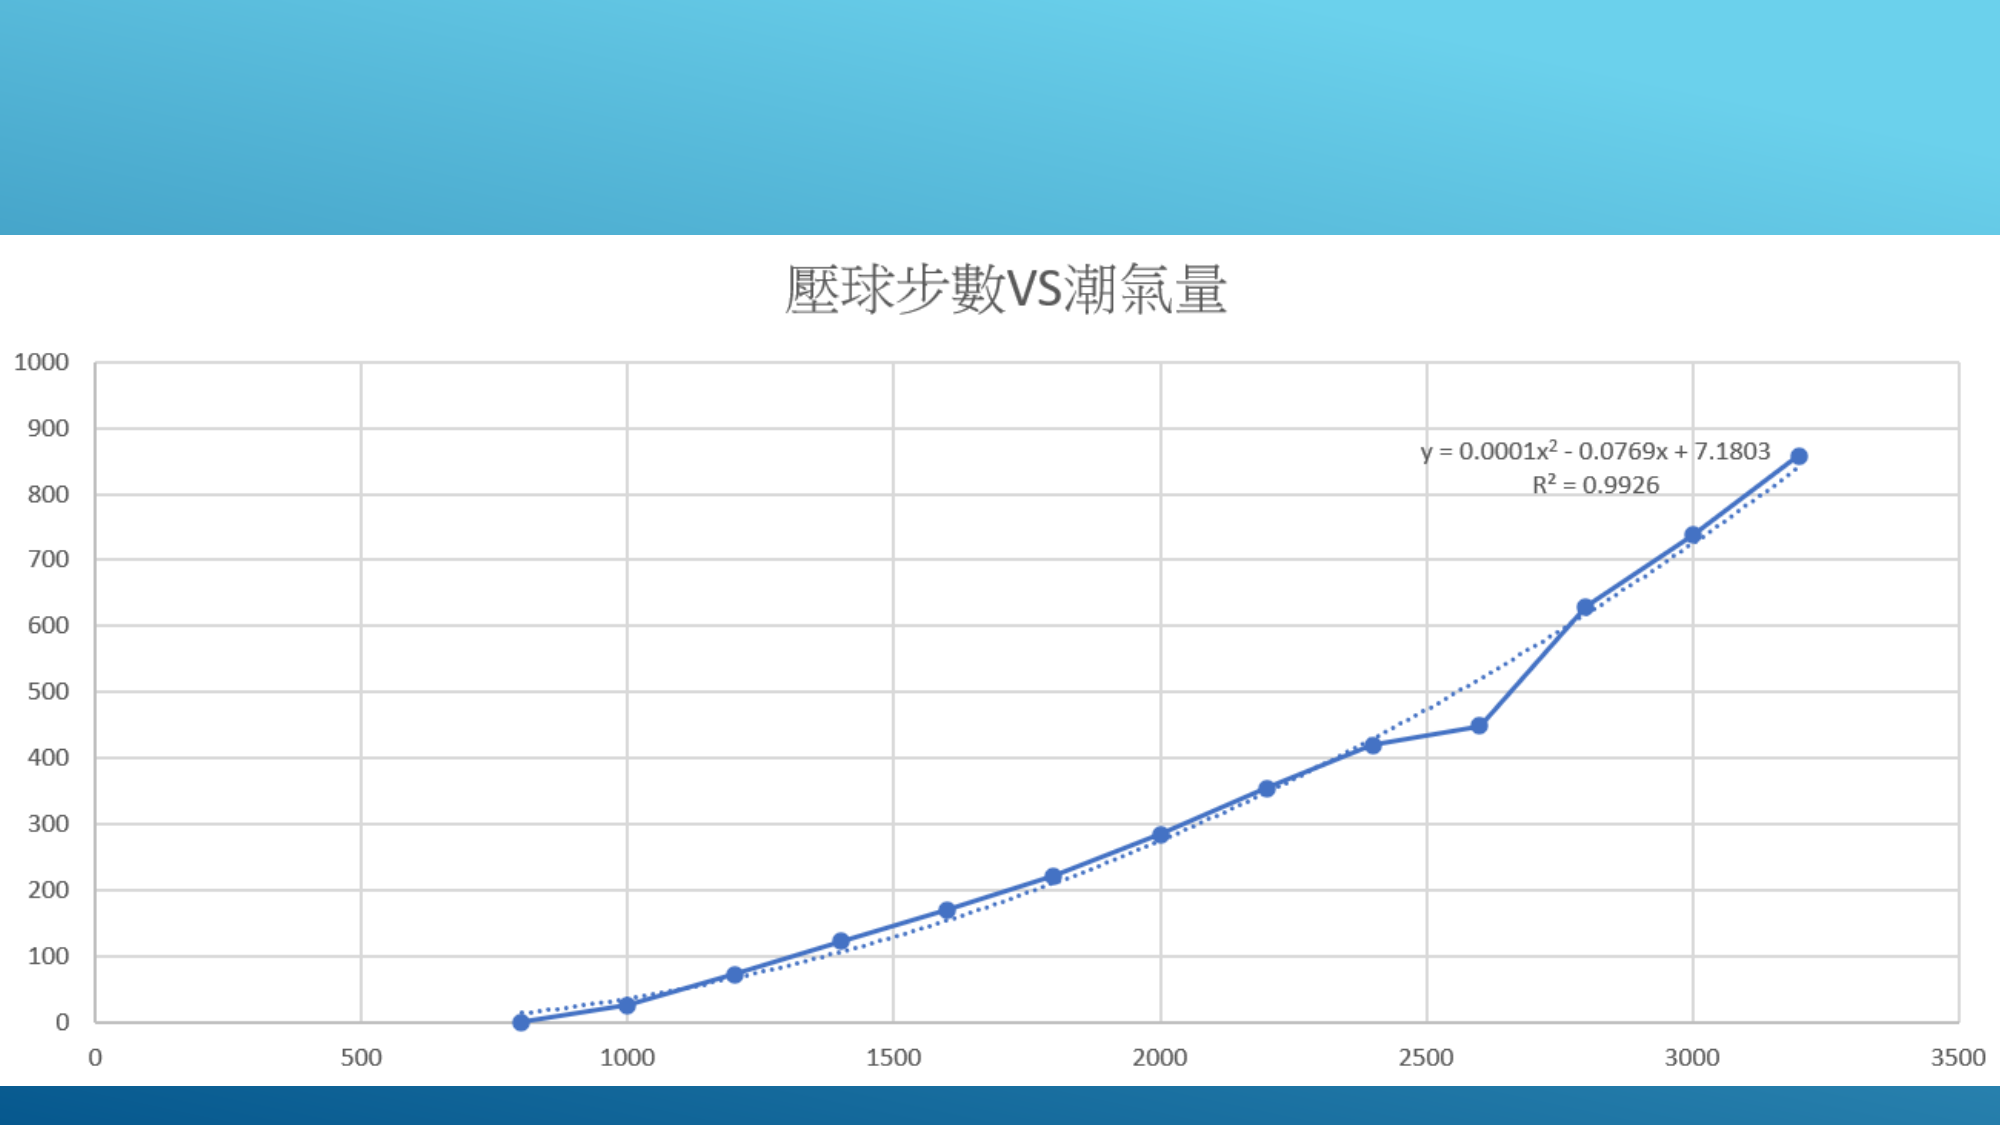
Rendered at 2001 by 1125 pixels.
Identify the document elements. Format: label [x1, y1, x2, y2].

picture [0, 234, 2000, 1086]
